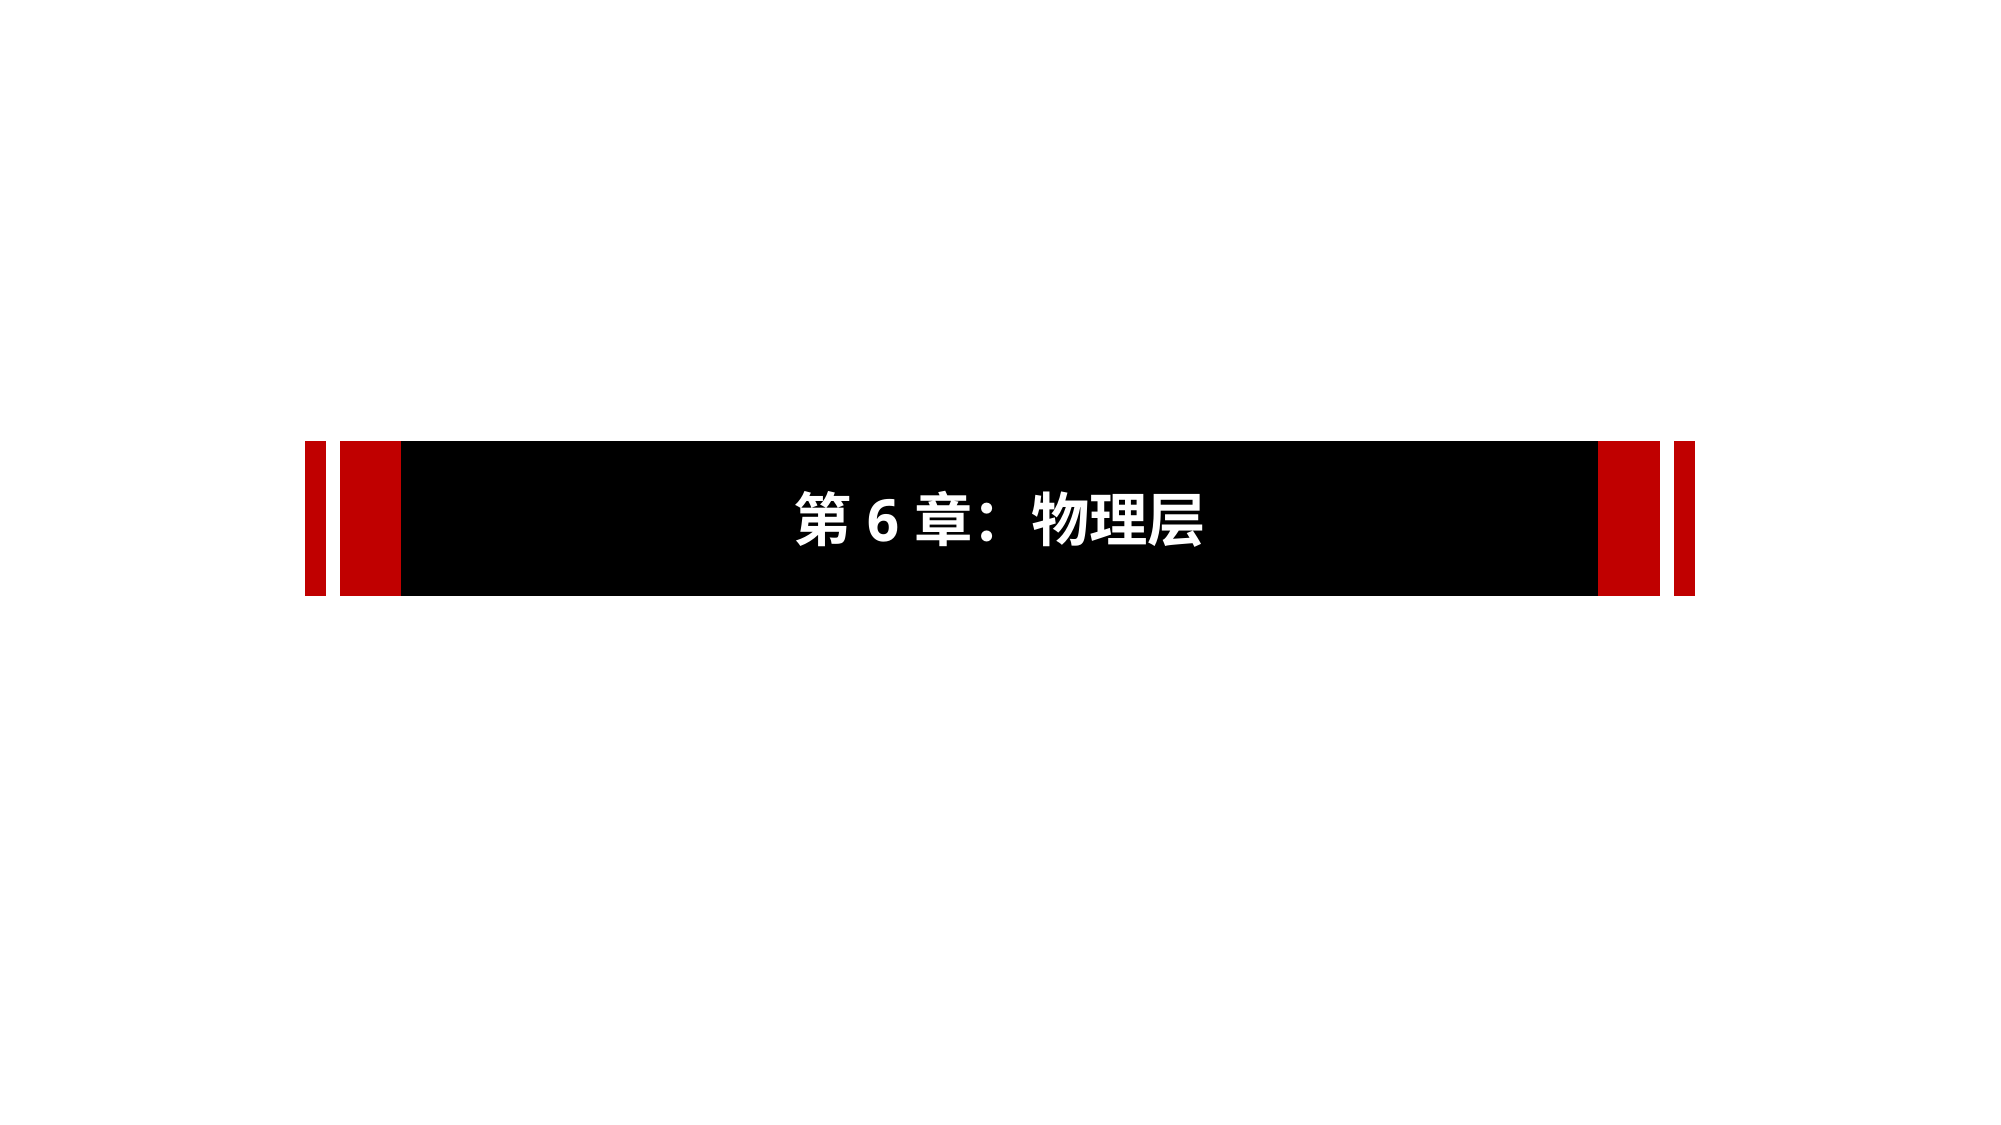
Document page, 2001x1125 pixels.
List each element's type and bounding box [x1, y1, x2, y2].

text_box [305, 441, 1695, 595]
